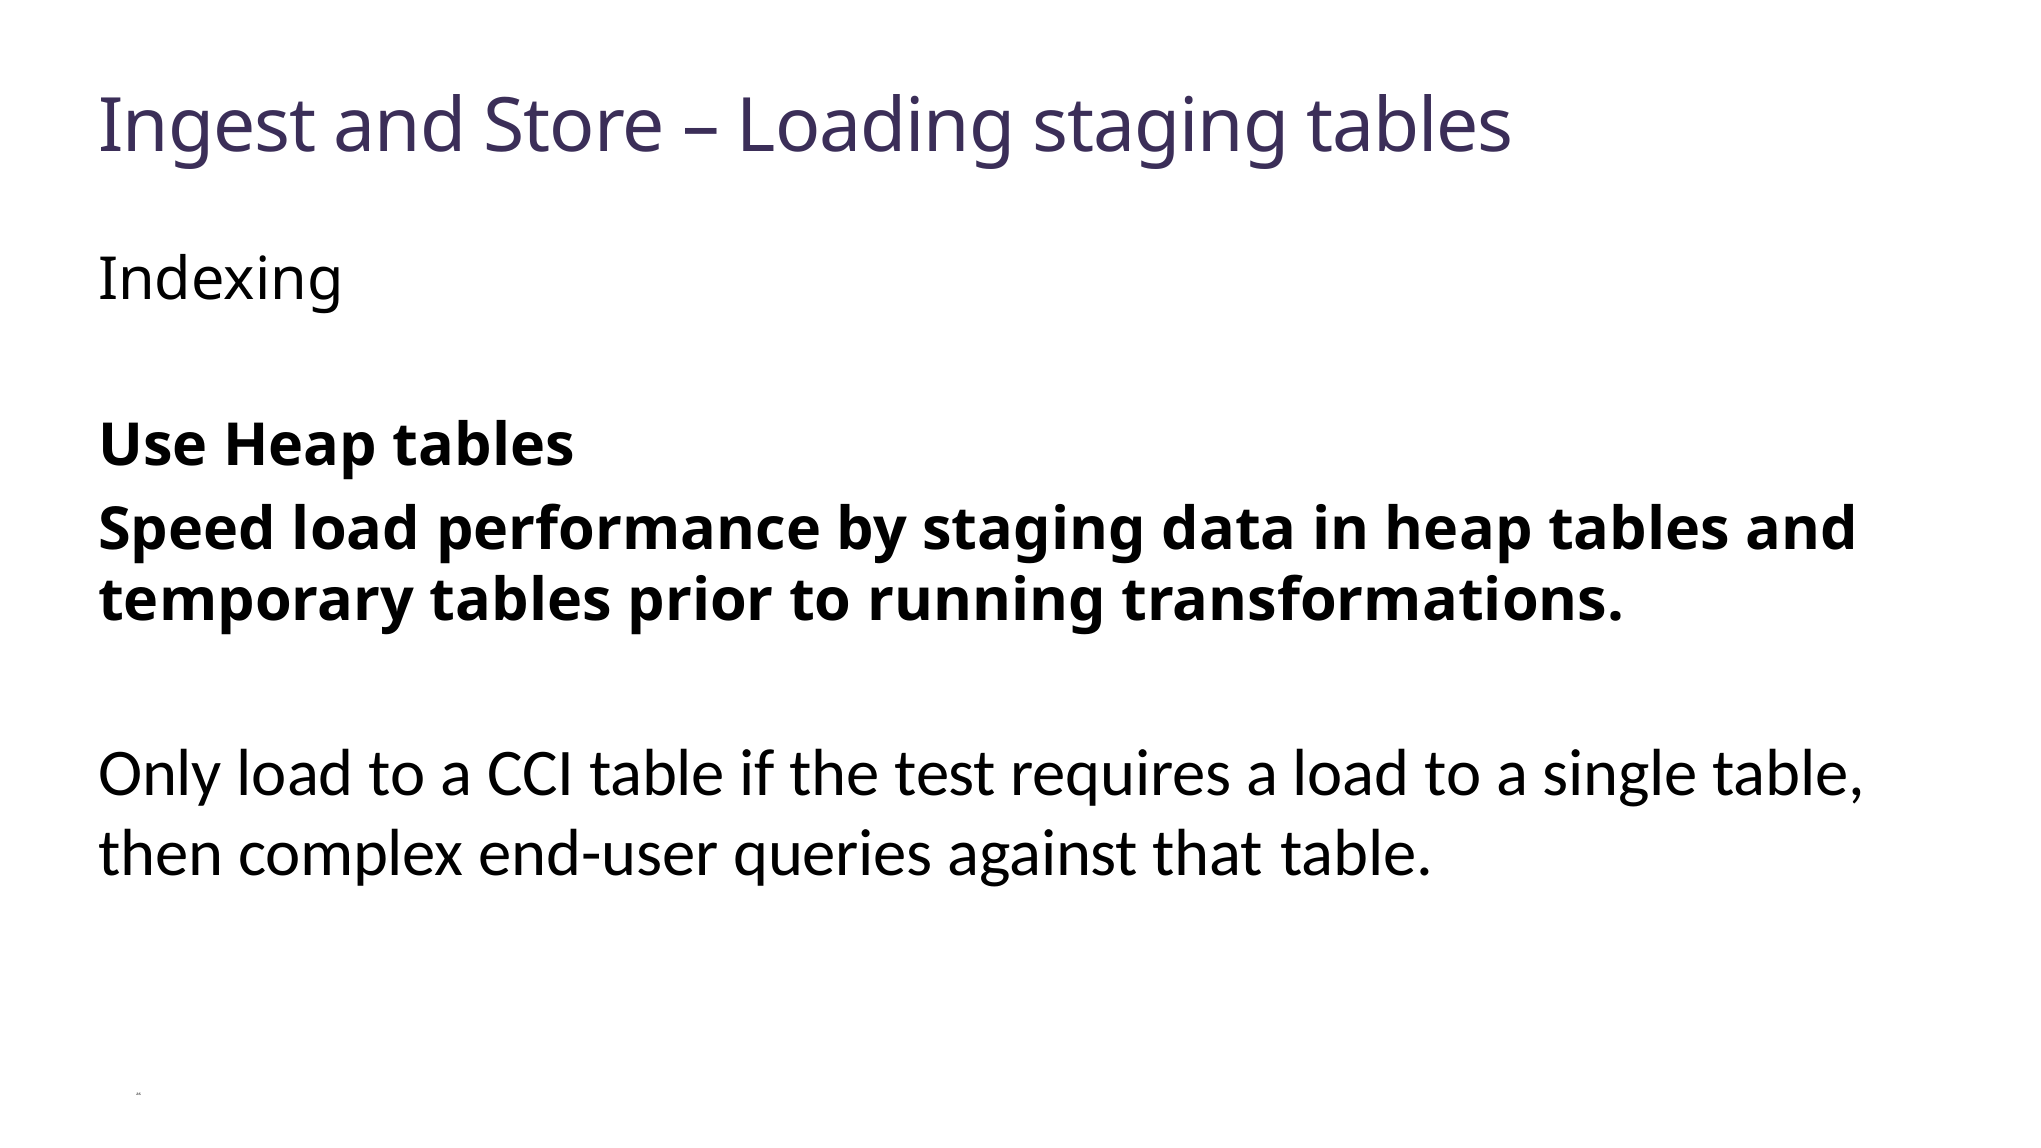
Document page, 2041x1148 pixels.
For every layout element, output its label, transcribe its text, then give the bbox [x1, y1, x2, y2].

list Indexing Use Heap tables Speed load performance by staging data in heap tables and temporary tables prior to running transformations. Only load to a CCI table if the test requires a load to a single table, then complex end-user queries against that table. as [98, 240, 1942, 1148]
title Ingest and Store – Loading staging tables [98, 76, 1943, 170]
